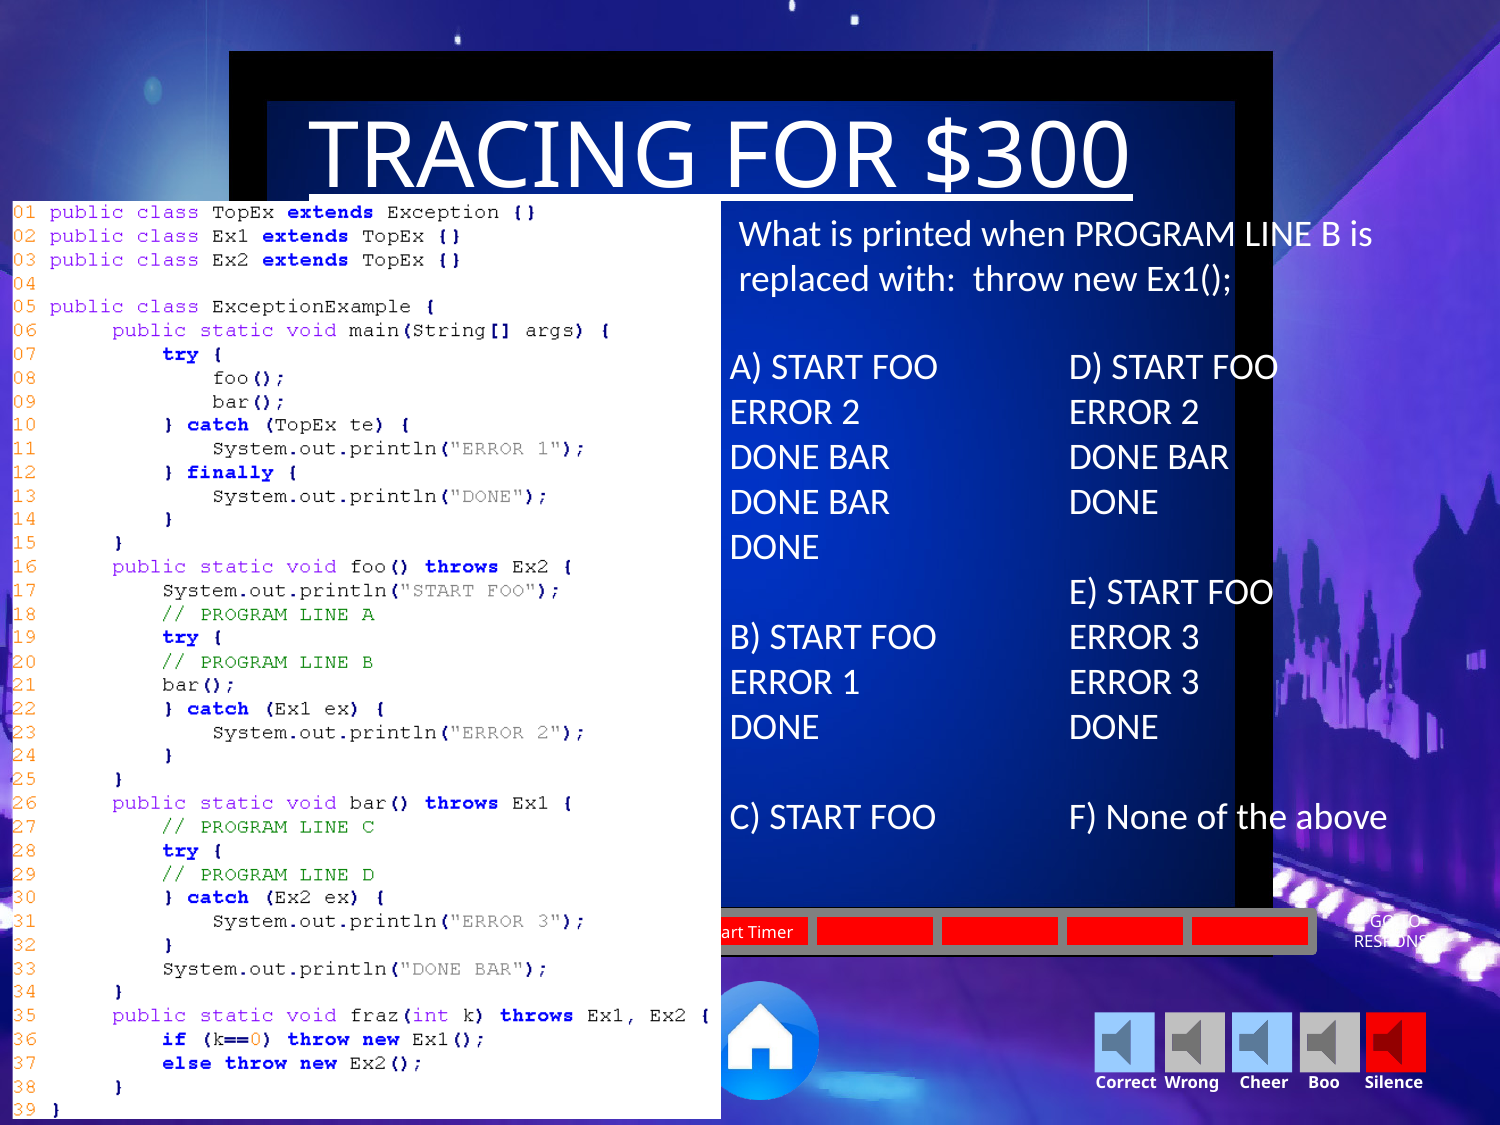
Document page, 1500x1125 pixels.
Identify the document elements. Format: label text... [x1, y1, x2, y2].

text_box TRACING FOR $300 [100, 88, 1342, 201]
picture [0, 0, 1500, 1125]
text_box What is printed when PROGRAM LINE B is replaced with: throw new Ex1(); [723, 201, 1391, 308]
text_box A) START FOO ERROR 2 DONE BAR DONE BAR DONE B) START FOO ERROR 1 DONE C) START FOO D) START FOO ERROR 2 DONE BAR DONE E) START FOO ERROR 3 ERROR 3 DONE F) None of the above [726, 334, 1423, 998]
